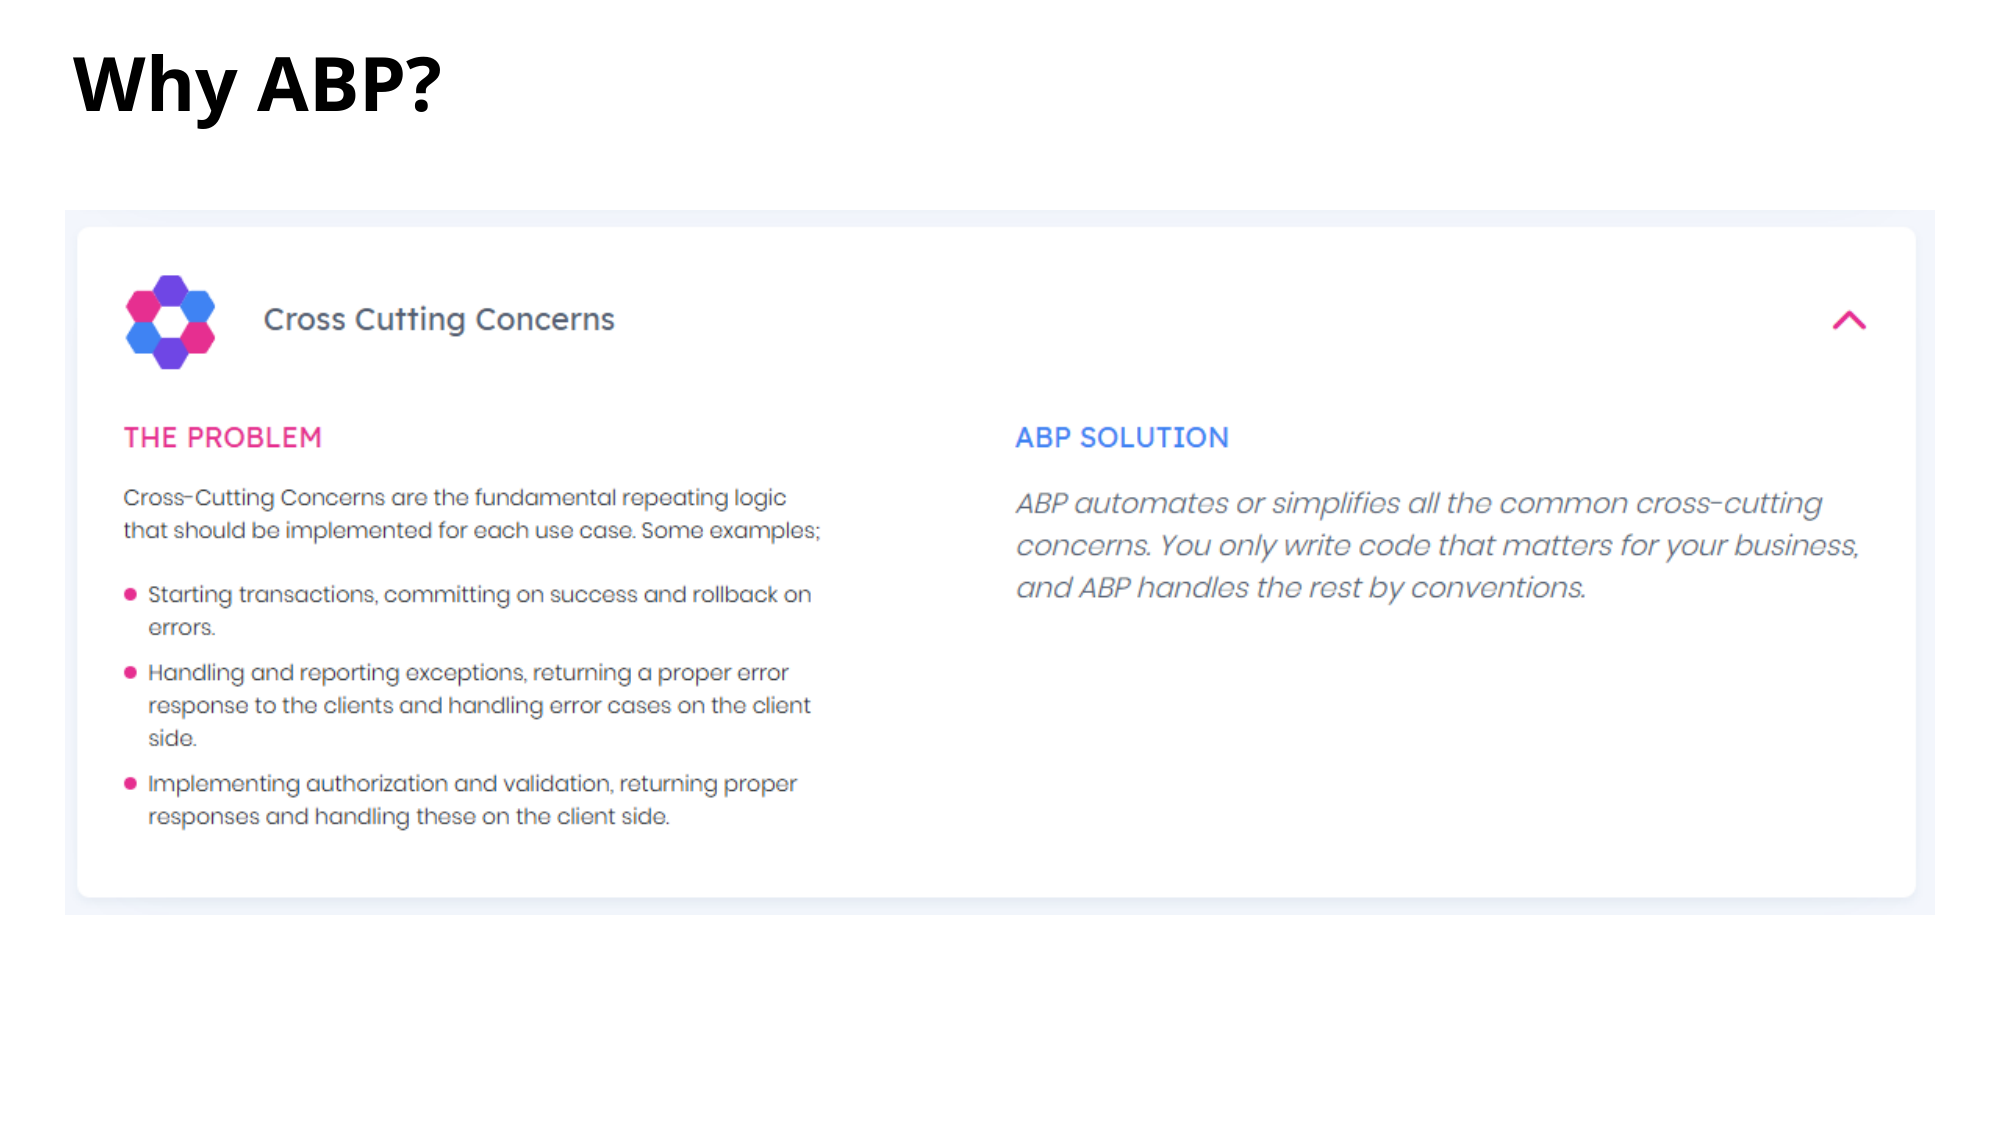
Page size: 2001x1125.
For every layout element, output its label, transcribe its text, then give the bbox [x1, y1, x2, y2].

text_box Why ABP? [58, 29, 1903, 146]
picture [65, 209, 1935, 916]
